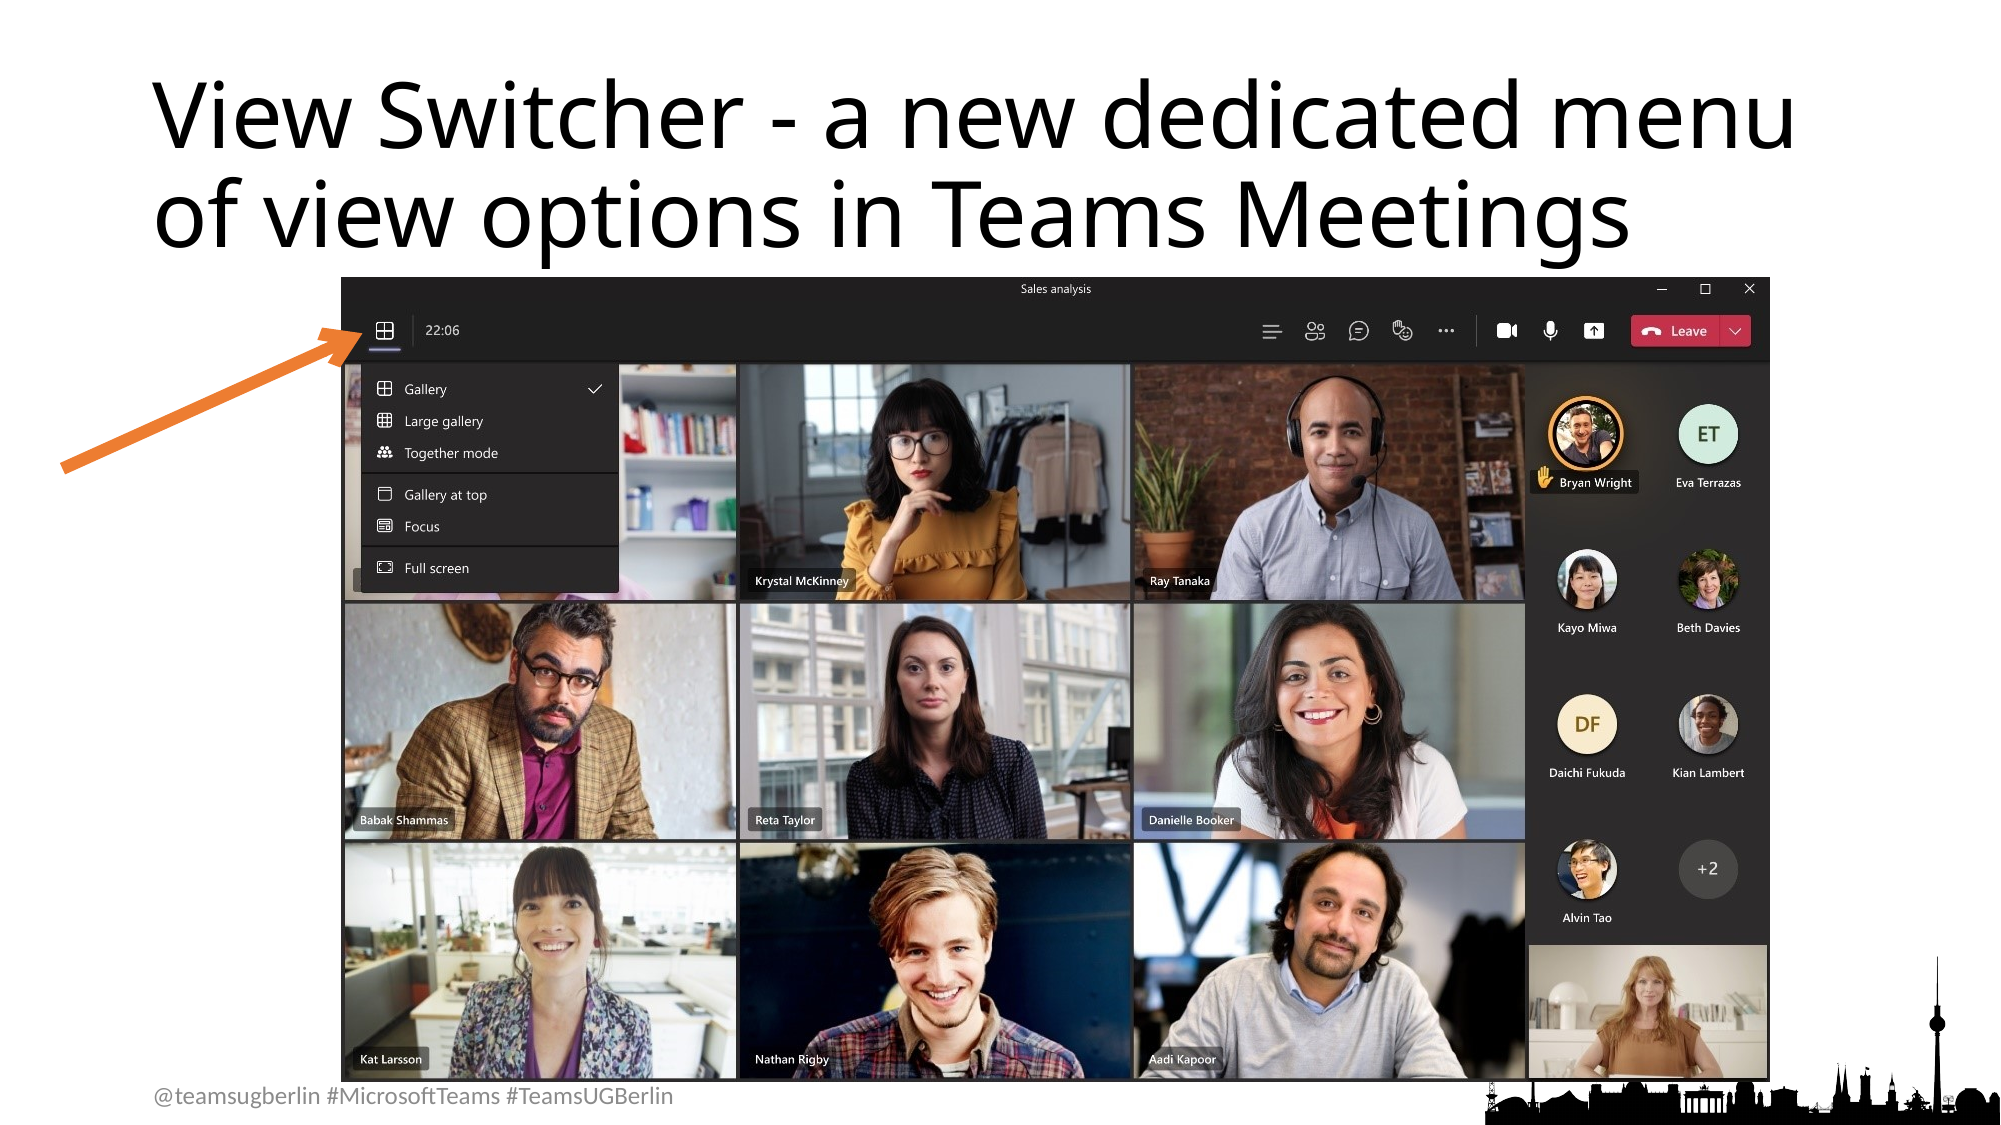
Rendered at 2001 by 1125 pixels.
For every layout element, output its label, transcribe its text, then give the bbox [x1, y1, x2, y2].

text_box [62, 333, 363, 469]
title View Switcher - a new dedicated menu of view options in Teams Meetings [137, 59, 1863, 278]
picture [341, 277, 2000, 1125]
